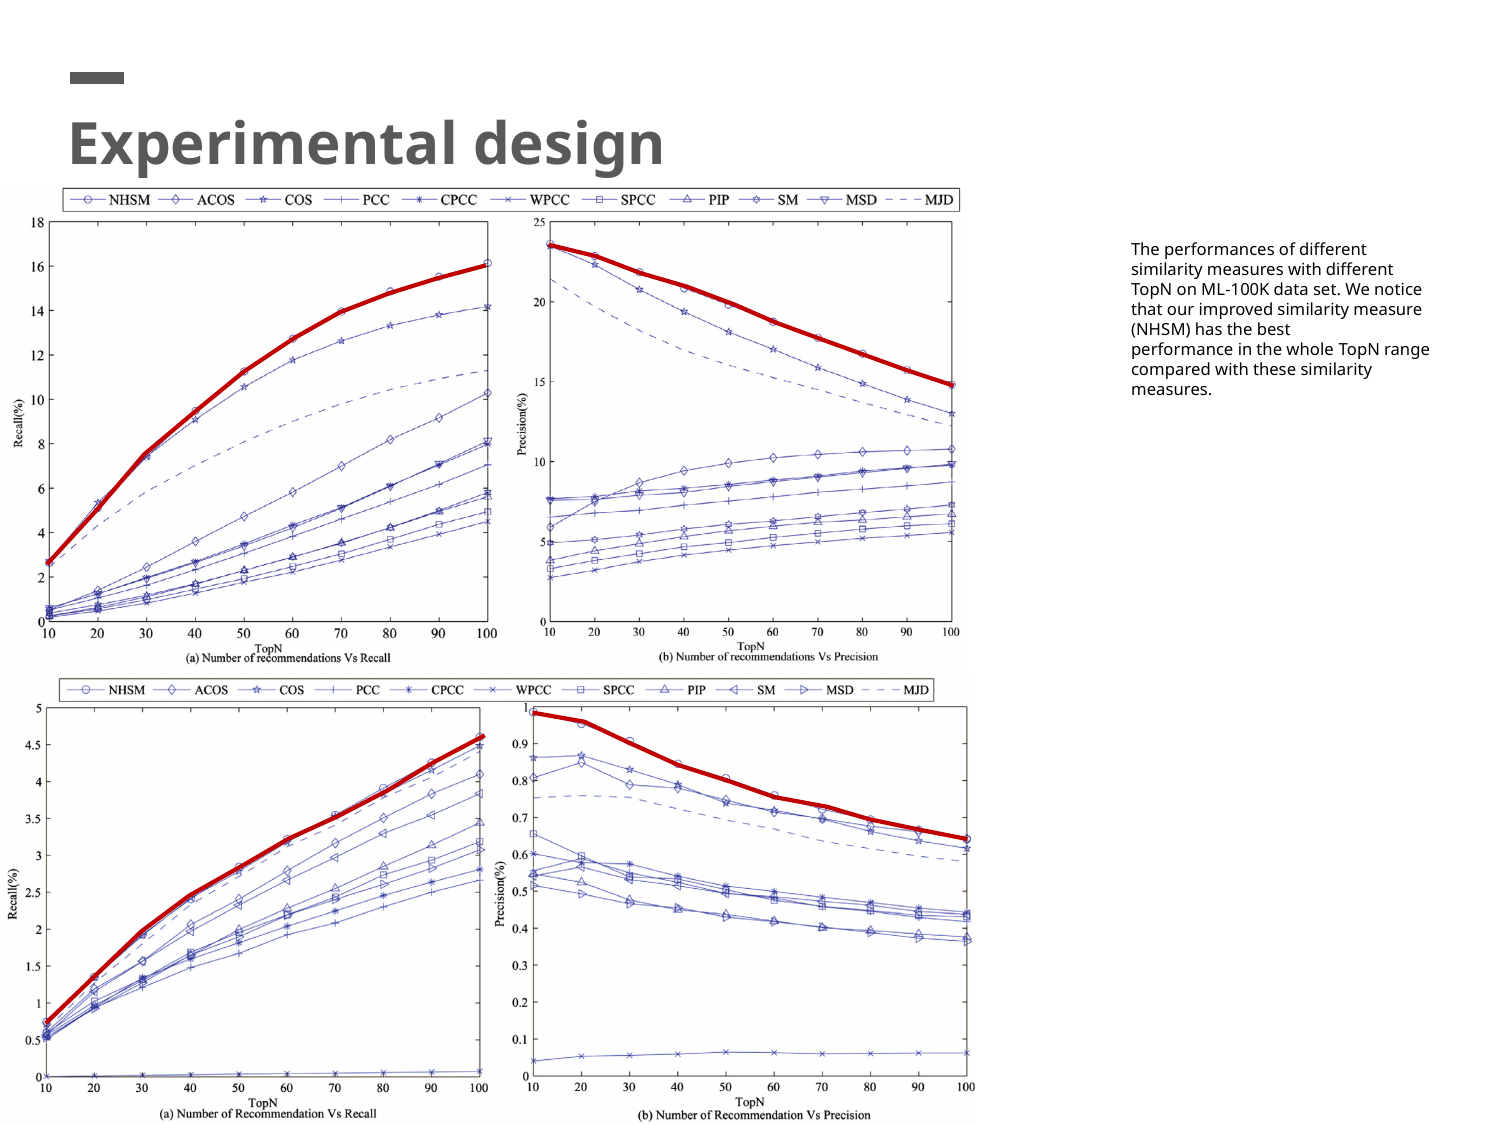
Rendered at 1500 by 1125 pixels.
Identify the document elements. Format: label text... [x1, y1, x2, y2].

text_box Experimental design [53, 98, 809, 181]
text_box The performances of different similarity measures with different TopN on ML-100K data set. We notice that our improved similarity measure (NHSM) has the best performance in the whole TopN range compared with these similarity measures. [1116, 231, 1447, 407]
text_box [0, 182, 965, 671]
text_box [0, 672, 975, 1125]
